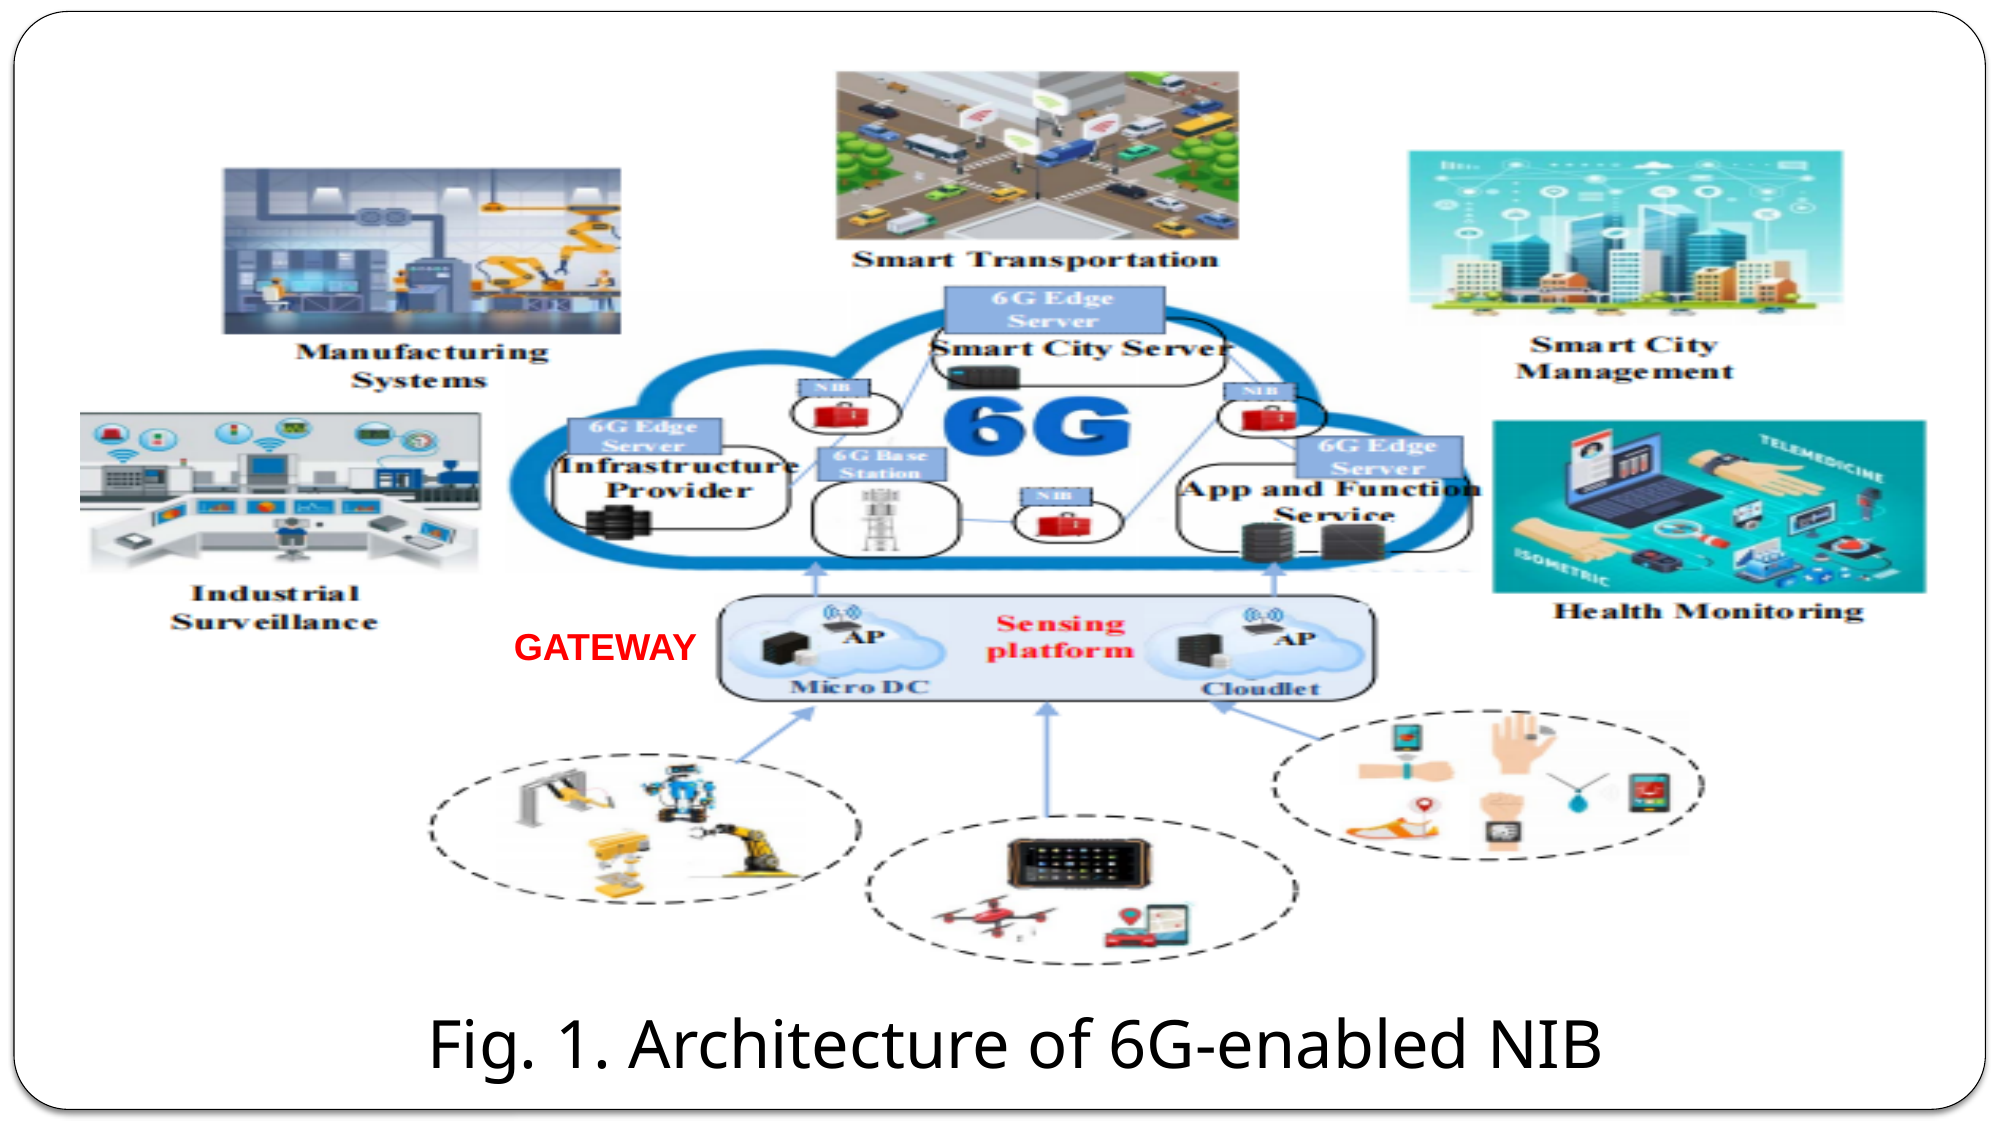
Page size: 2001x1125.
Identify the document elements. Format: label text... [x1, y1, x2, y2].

picture [79, 60, 1953, 977]
text_box Fig. 1. Architecture of 6G-enabled NIB [412, 994, 1621, 1089]
